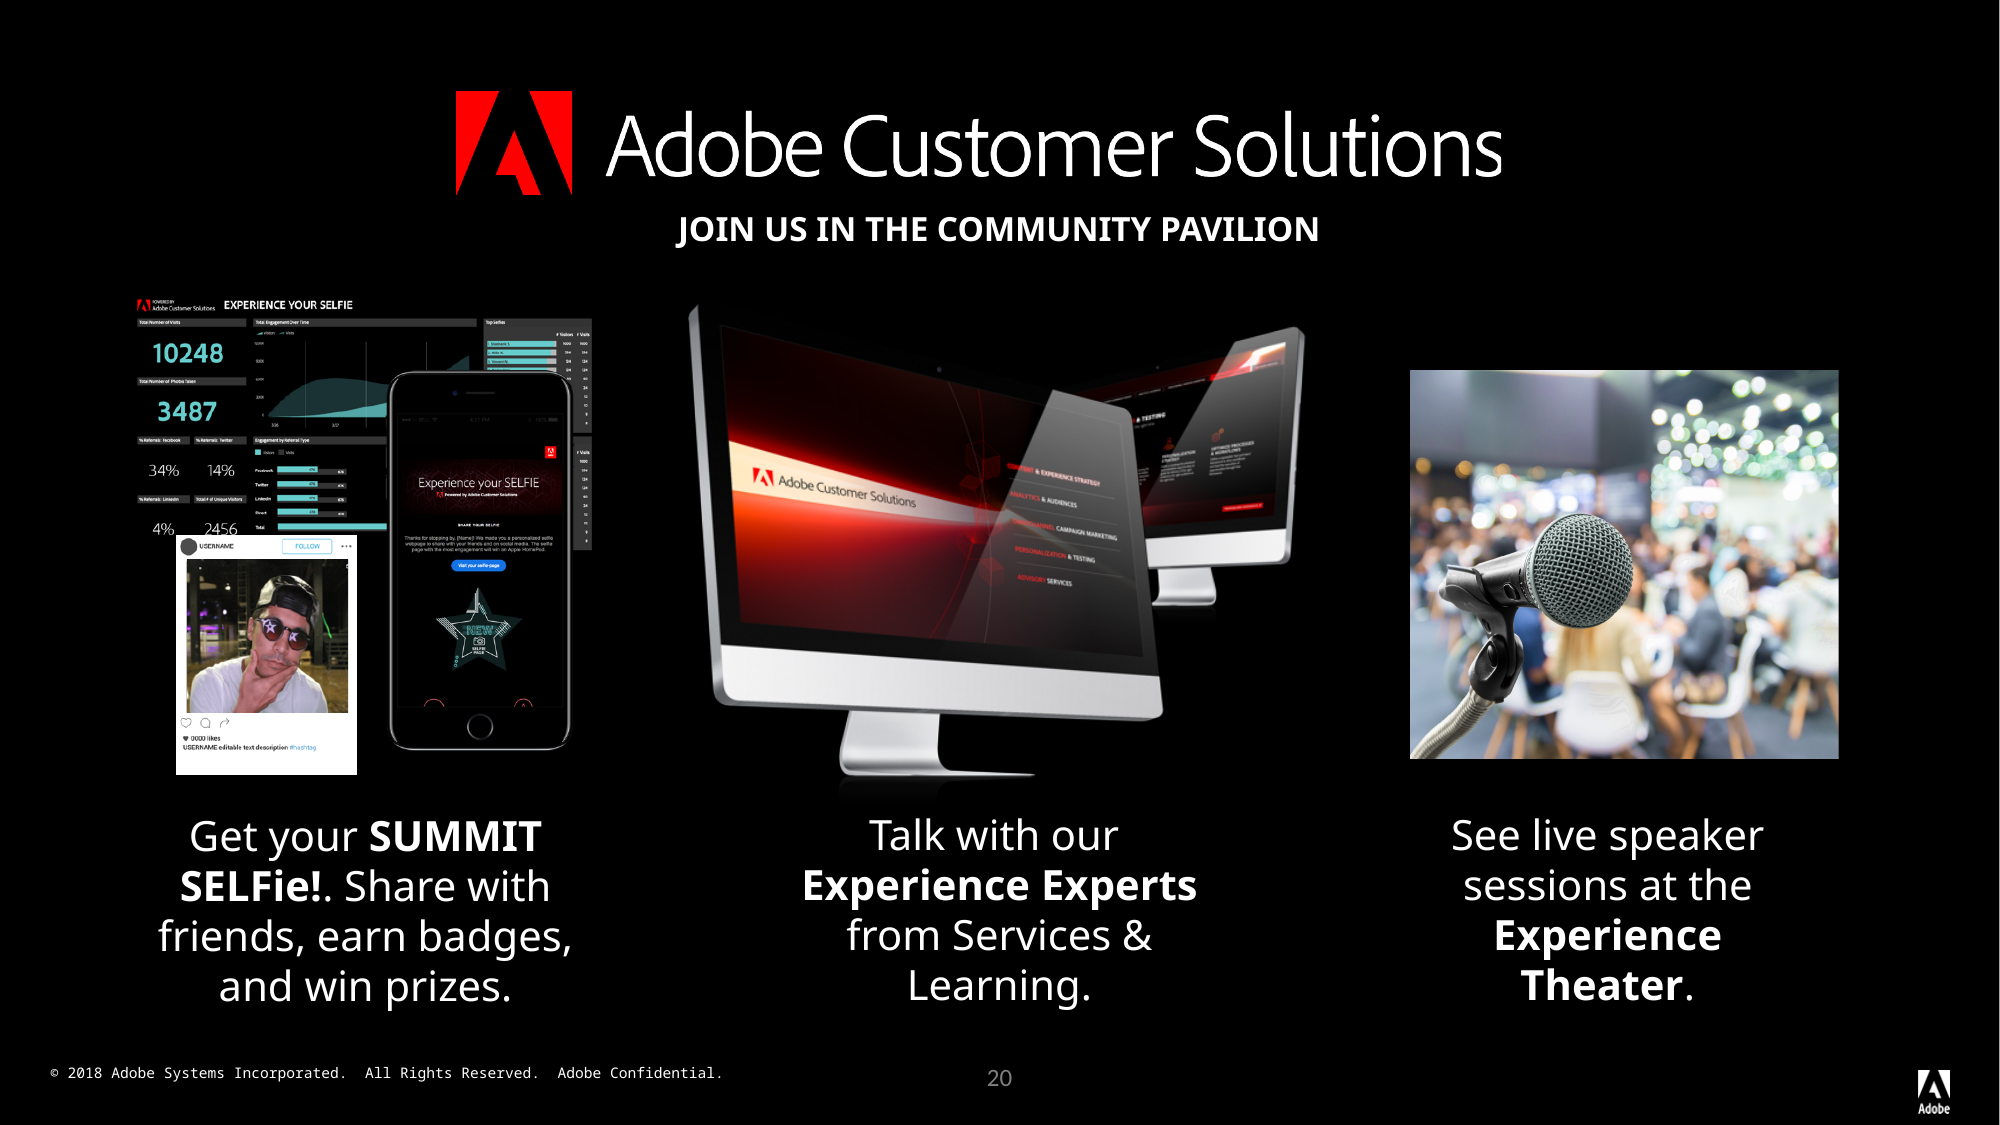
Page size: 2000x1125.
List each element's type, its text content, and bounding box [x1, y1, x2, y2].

text_box JOIN US IN THE COMMUNITY PAVILION [49, 192, 1950, 265]
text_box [132, 294, 600, 775]
picture [455, 90, 1502, 195]
text_box Talk with our Experience Experts from Services & Learning. [757, 801, 1242, 1017]
picture [1409, 370, 1839, 765]
slide_number 20 [916, 1062, 1083, 1091]
picture [1167, 326, 1307, 641]
picture [1918, 1070, 1950, 1114]
text_box Get your SUMMIT SELFie!. Share with friends, earn badges, and win prizes. [108, 802, 623, 1018]
text_box See live speaker sessions at the Experience Theater. [1412, 801, 1803, 1017]
picture [688, 298, 1165, 835]
